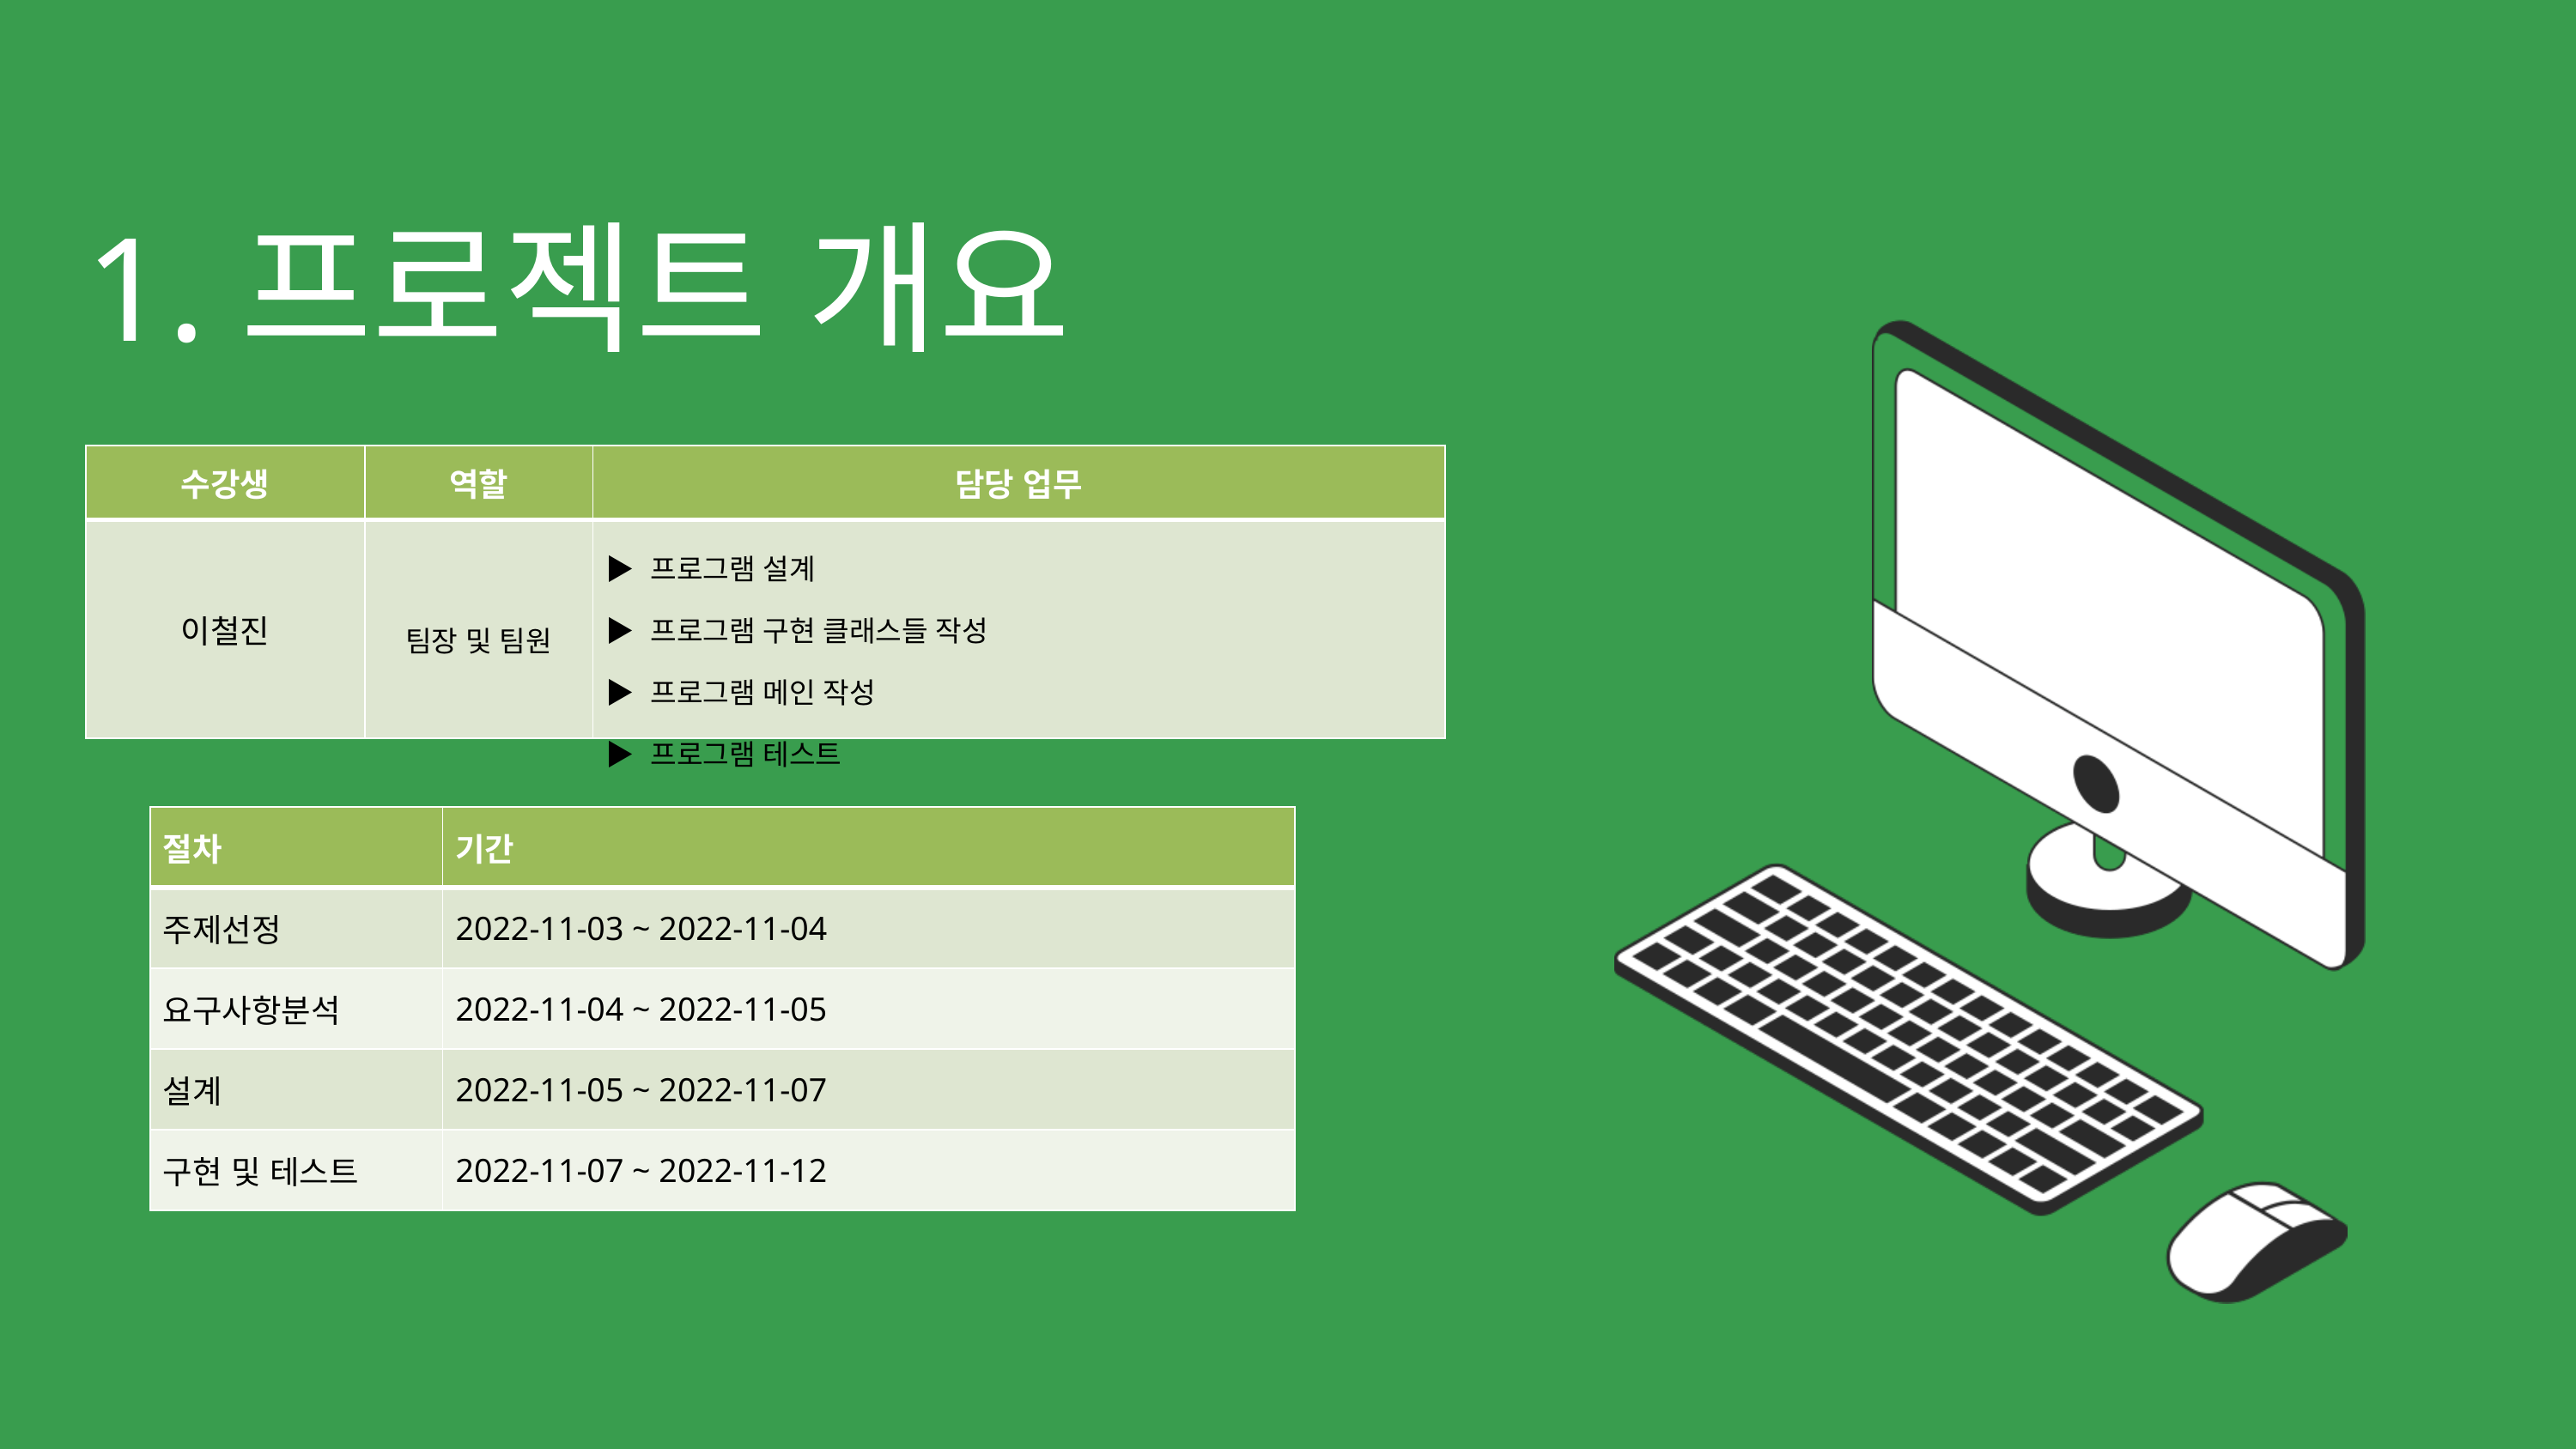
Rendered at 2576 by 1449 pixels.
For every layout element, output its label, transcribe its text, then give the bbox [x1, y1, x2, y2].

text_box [1614, 318, 2366, 1304]
table_cell 2022-11-04 ~ 2022-11-05 [443, 969, 1294, 1048]
table_cell 팀장 및 팀원 [366, 522, 592, 737]
table_cell ▶ 프로그램 설계 ▶ 프로그램 구현 클래스들 작성 ▶ 프로그램 메인 작성 ▶ 프로그램 테스트 [593, 522, 1444, 737]
table_cell 구현 및 테스트 [151, 1131, 442, 1210]
table_cell 설계 [151, 1050, 442, 1129]
table_cell 이철진 [87, 522, 364, 737]
text_box 1.프로젝트 개요 [85, 198, 1388, 371]
table_header 담당 업무 [593, 446, 1444, 518]
table_cell 주제선정 [151, 890, 442, 967]
table_cell 2022-11-03 ~ 2022-11-04 [443, 890, 1294, 967]
table_cell 요구사항분석 [151, 969, 442, 1048]
table_cell 2022-11-07 ~ 2022-11-12 [443, 1131, 1294, 1210]
table_header 기간 [443, 808, 1294, 885]
table_header 절차 [151, 808, 442, 885]
table_header 역할 [366, 446, 592, 518]
table_cell 2022-11-05 ~ 2022-11-07 [443, 1050, 1294, 1129]
table_header 수강생 [87, 446, 364, 518]
